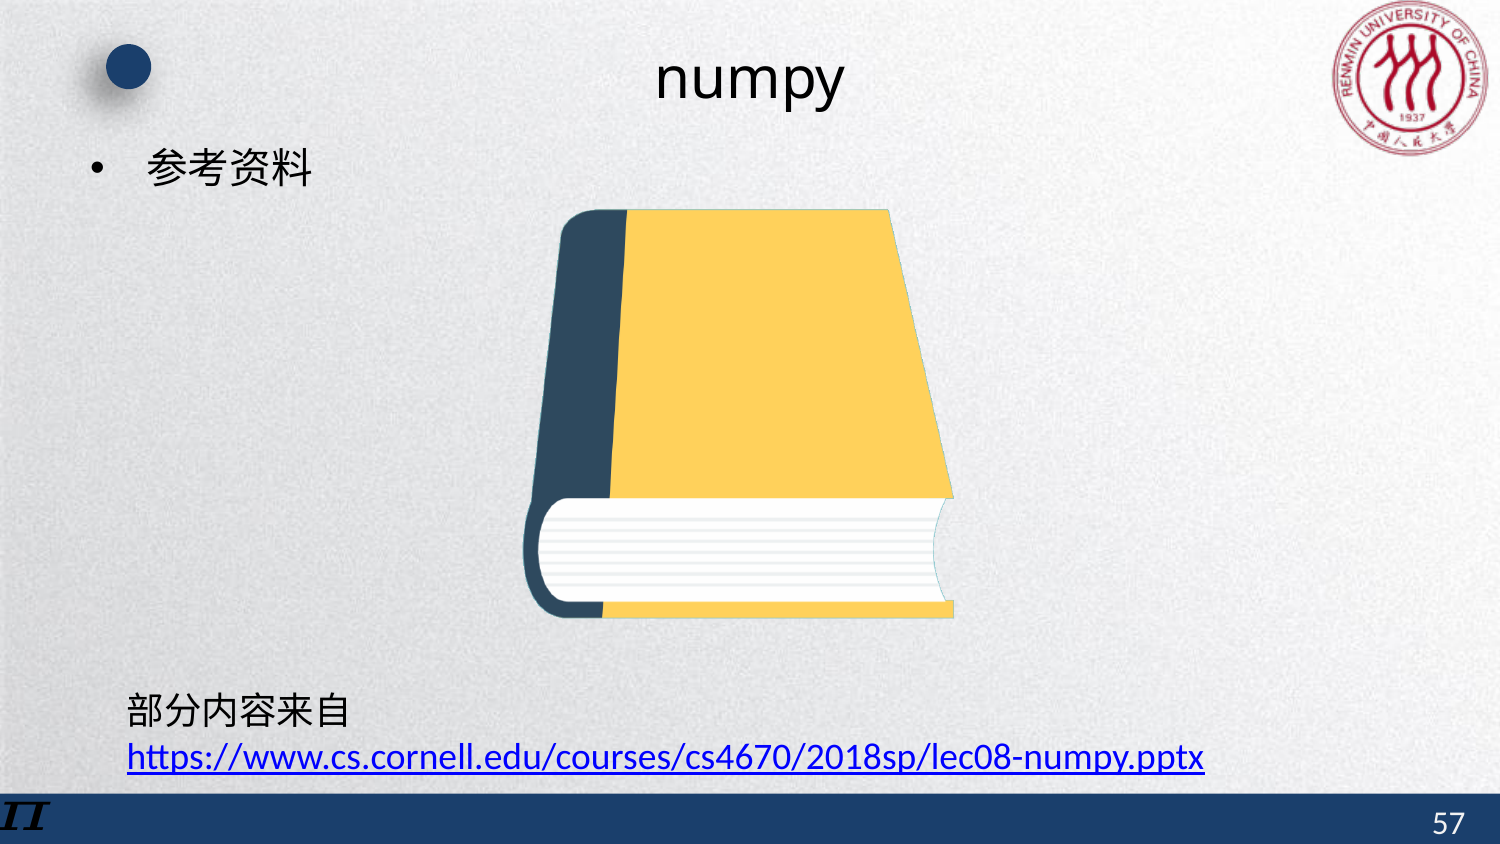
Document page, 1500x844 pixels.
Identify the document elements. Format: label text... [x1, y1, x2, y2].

list 参考资料 [75, 134, 1425, 781]
picture [0, 0, 1500, 793]
title numpy [75, 33, 1425, 116]
text_box 部分内容来自 https://www.cs.cornell.edu/courses/cs4670/2018sp/lec08-numpy.pptx [111, 679, 1398, 785]
